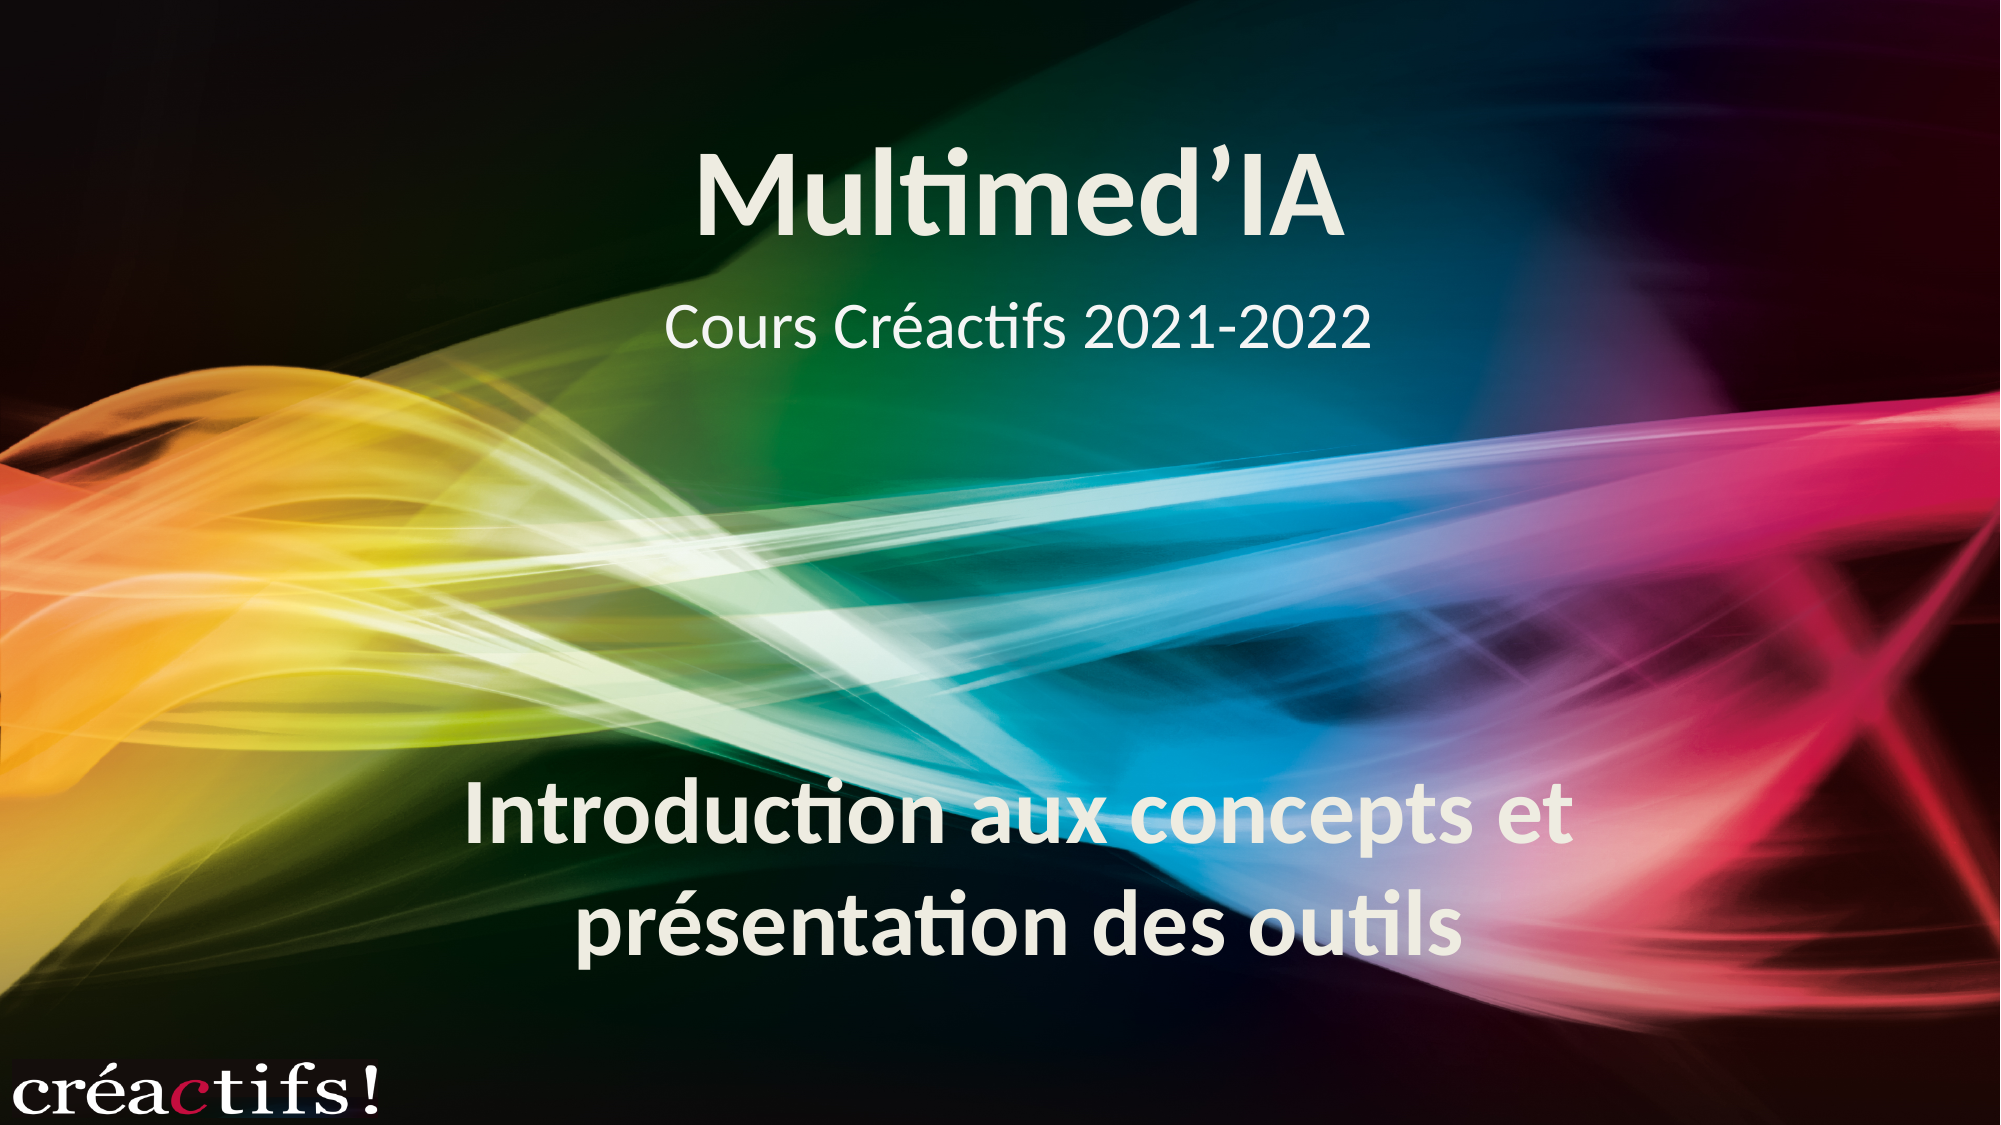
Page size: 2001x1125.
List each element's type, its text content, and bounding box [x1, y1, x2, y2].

subtitle Cours Créactifs 2021-2022 [464, 274, 1574, 471]
picture [0, 0, 2000, 1125]
text_box Introduction aux concepts et présentation des outils [302, 741, 1736, 983]
title Multimed’IA [302, 64, 1736, 306]
